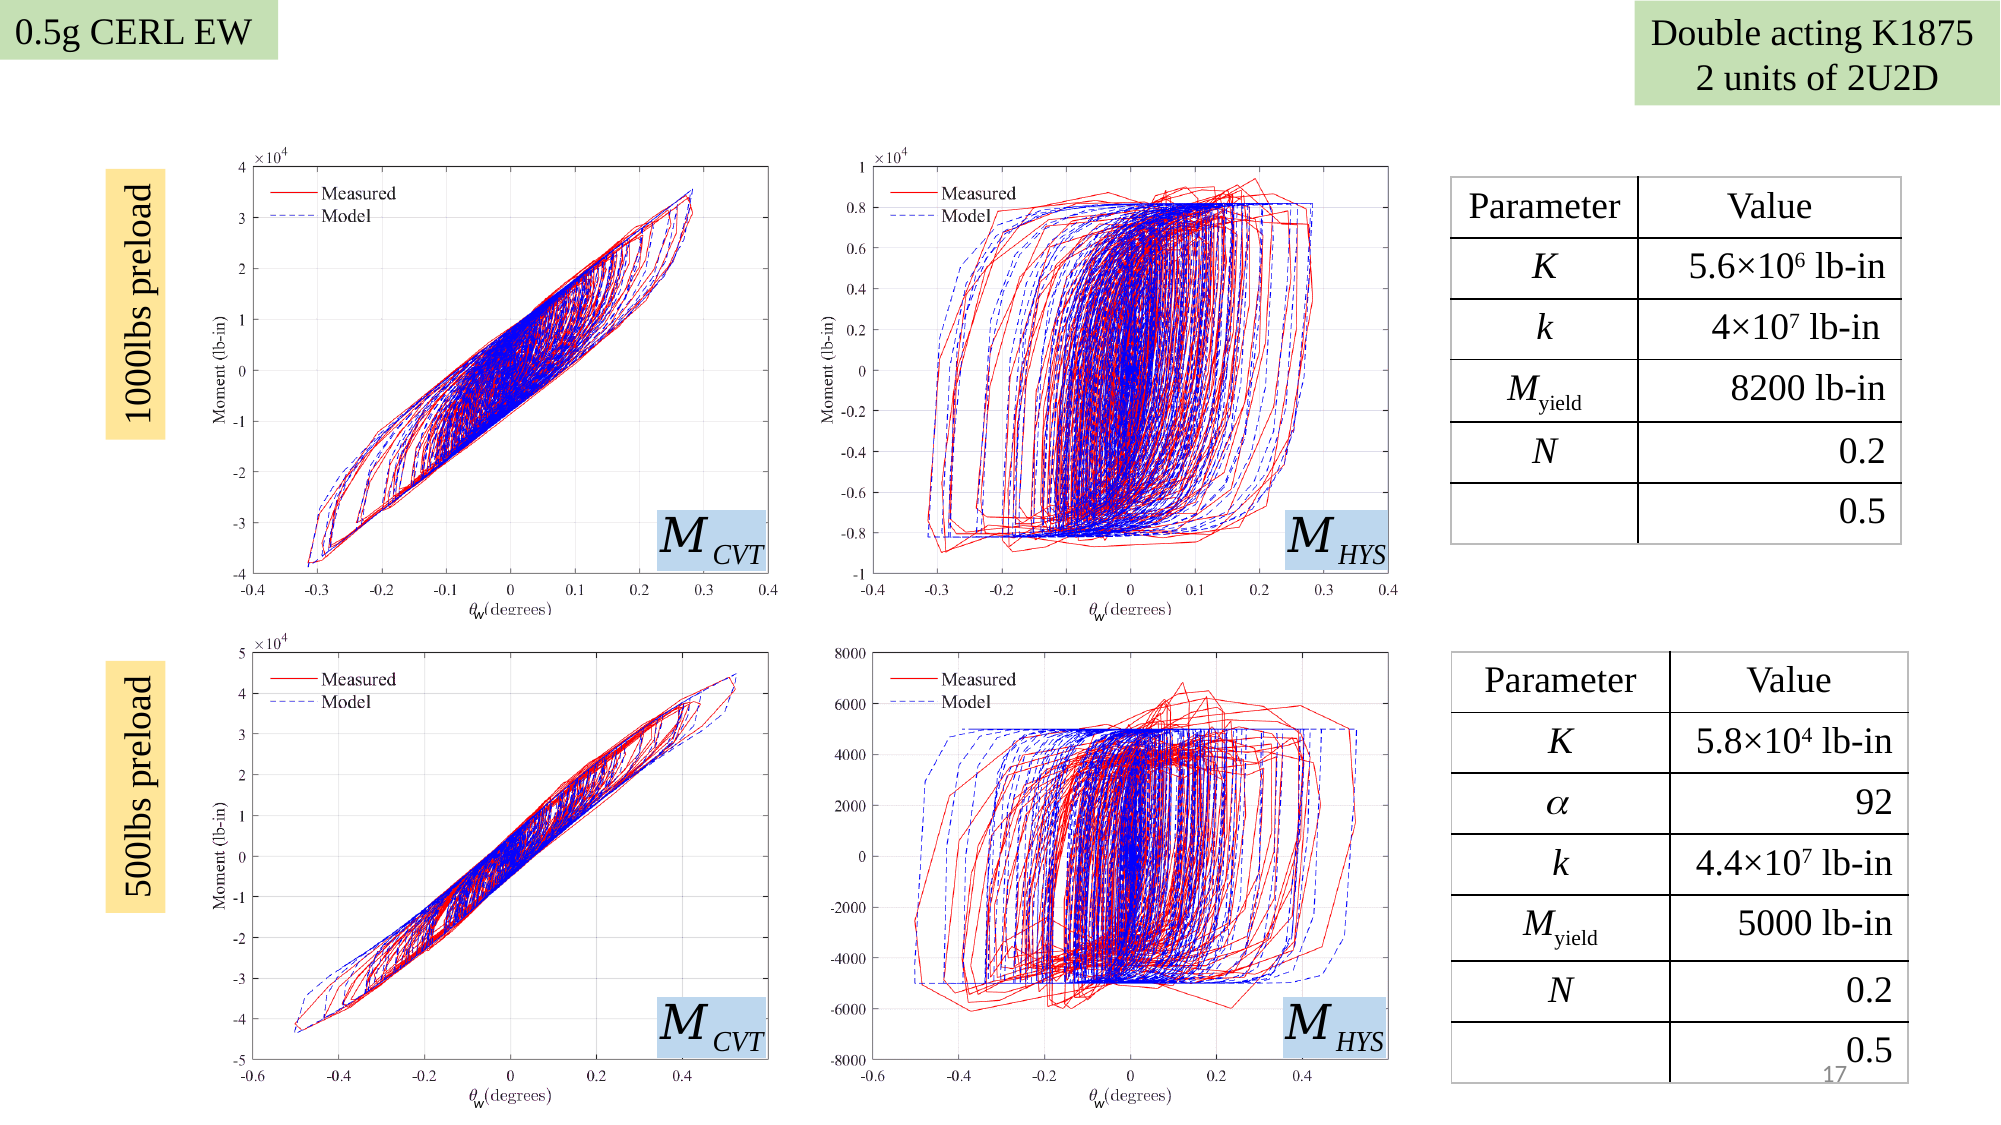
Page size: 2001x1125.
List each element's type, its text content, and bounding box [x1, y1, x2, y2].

slide_number 17 [1451, 1042, 1863, 1103]
text_box w [458, 1114, 494, 1119]
text_box 1000lbs preload [105, 168, 166, 440]
text_box 500lbs preload [105, 660, 166, 913]
text_box Double acting K1875 2 units of 2U2D [1634, 0, 2000, 106]
text_box 0.5g CERL EW [0, 0, 279, 60]
picture [166, 129, 1451, 1114]
text_box w [1079, 1114, 1115, 1119]
